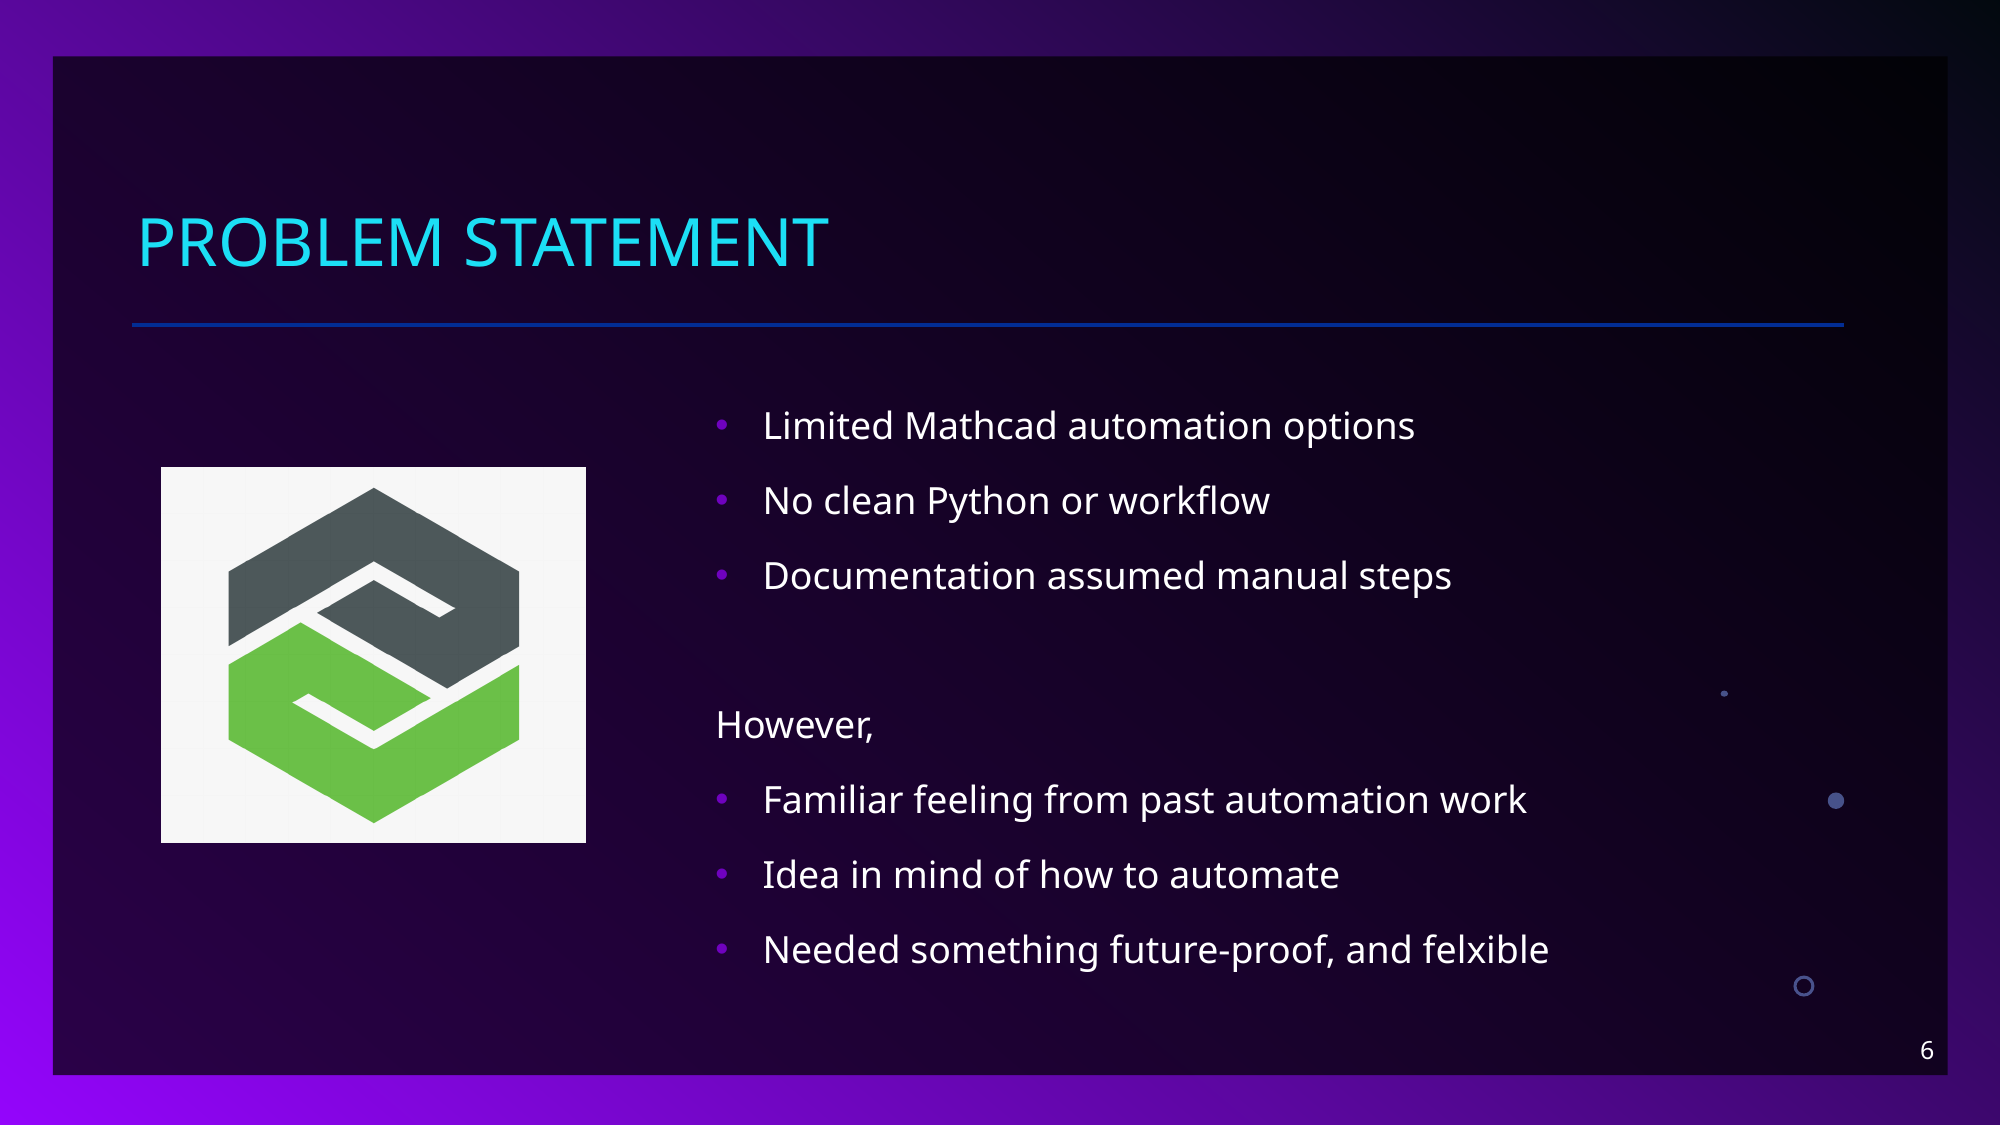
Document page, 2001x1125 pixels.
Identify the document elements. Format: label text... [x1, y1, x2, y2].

picture [161, 467, 586, 843]
list Limited Mathcad automation options No clean Python or workflow Documentation assumed manual steps However, Familiar feeling from past automation work Idea in mind of how to automate Needed something future‑proof, and felxible [700, 385, 1737, 997]
slide_number 6 [1499, 1021, 1950, 1082]
title Problem statement [121, 70, 1845, 289]
text_box [975, 537, 1025, 588]
